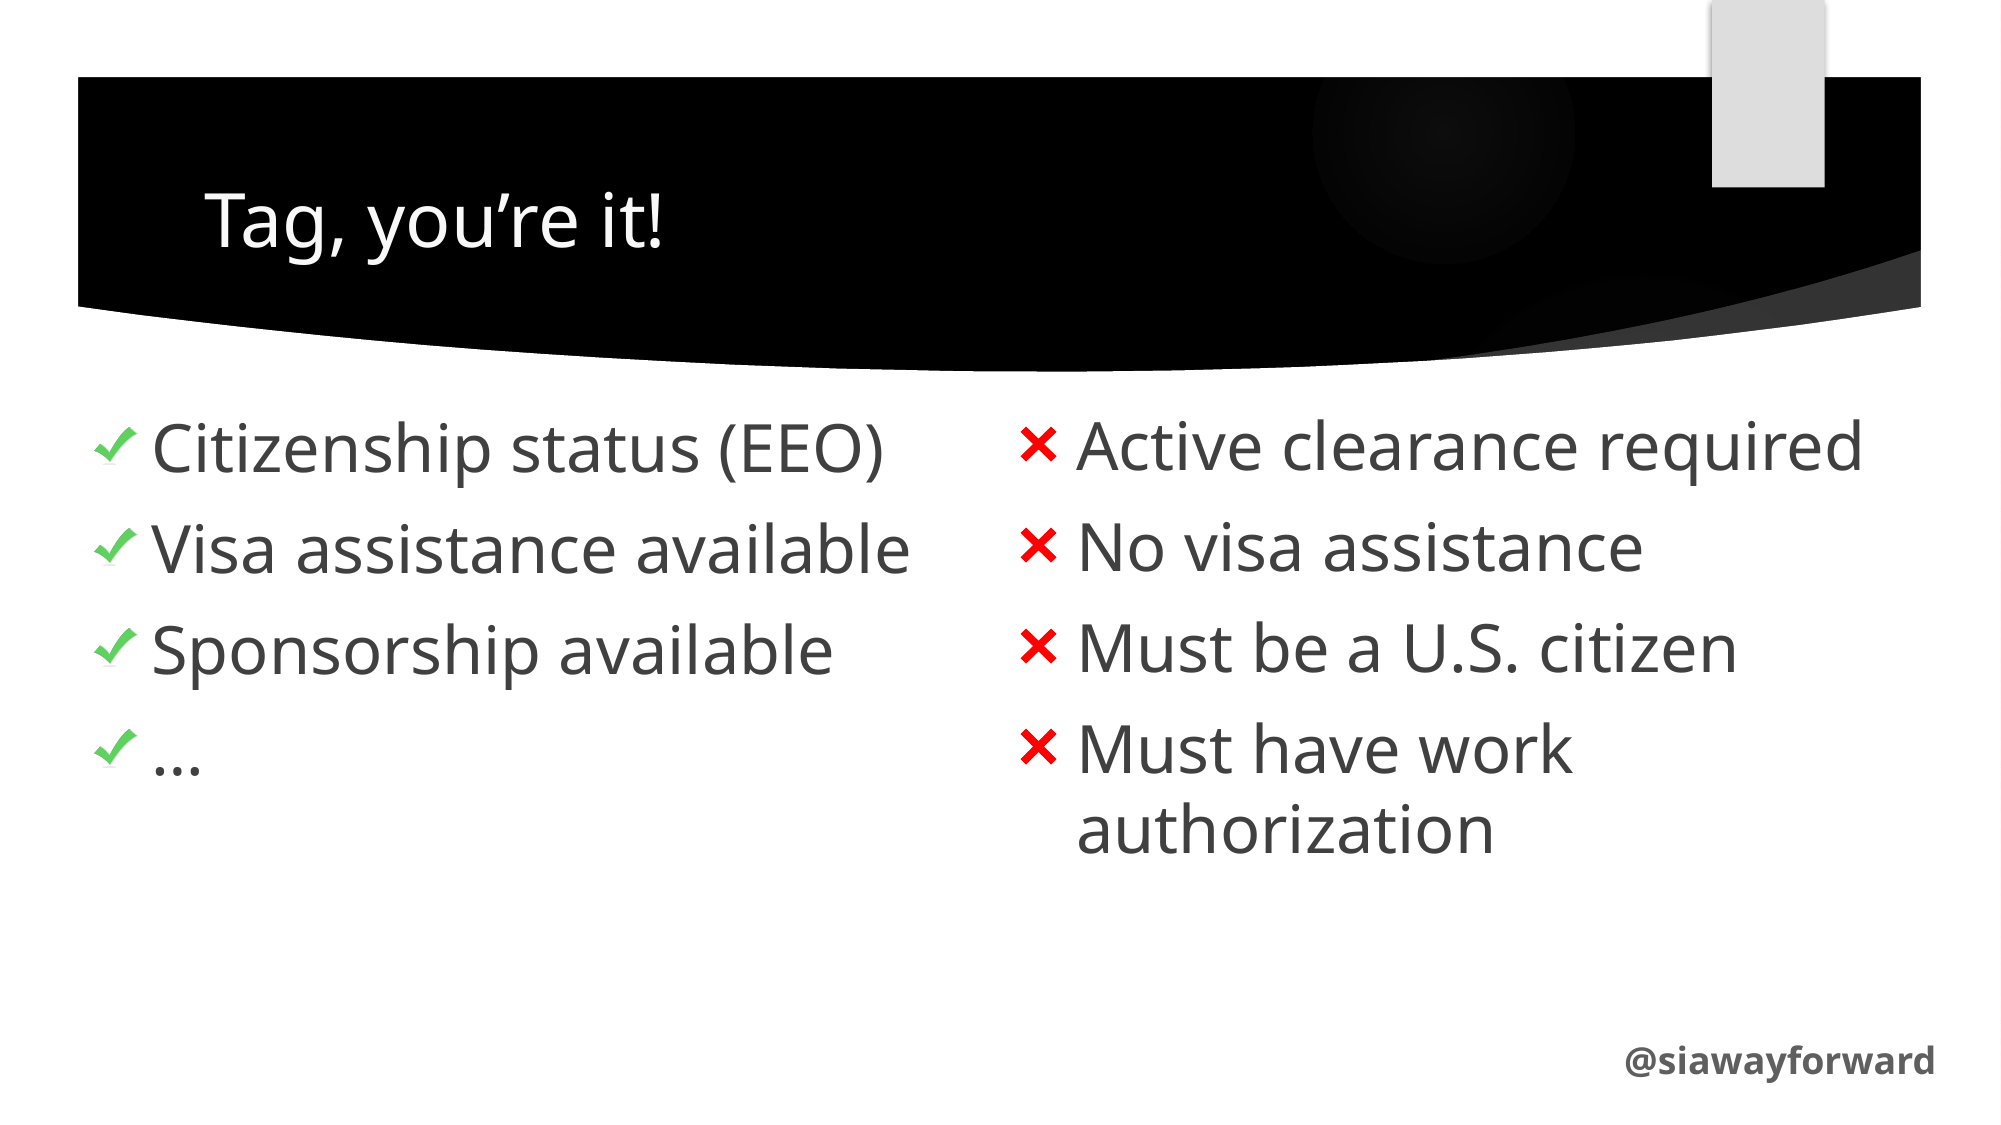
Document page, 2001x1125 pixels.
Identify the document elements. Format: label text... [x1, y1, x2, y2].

picture [94, 628, 133, 667]
picture [1019, 526, 1058, 564]
picture [1019, 727, 1058, 766]
picture [1019, 627, 1058, 665]
picture [1019, 425, 1058, 463]
text_box Active clearance required No visa assistance Must be a U.S. citizen Must have work authorization [1004, 396, 1920, 963]
title Tag, you’re it! [189, 159, 1627, 276]
picture [94, 427, 133, 465]
list Citizenship status (EEO) Visa assistance available Sponsorship available … [79, 398, 932, 965]
footer @siawayforward [1609, 1032, 1983, 1088]
picture [94, 528, 133, 566]
picture [94, 729, 133, 768]
